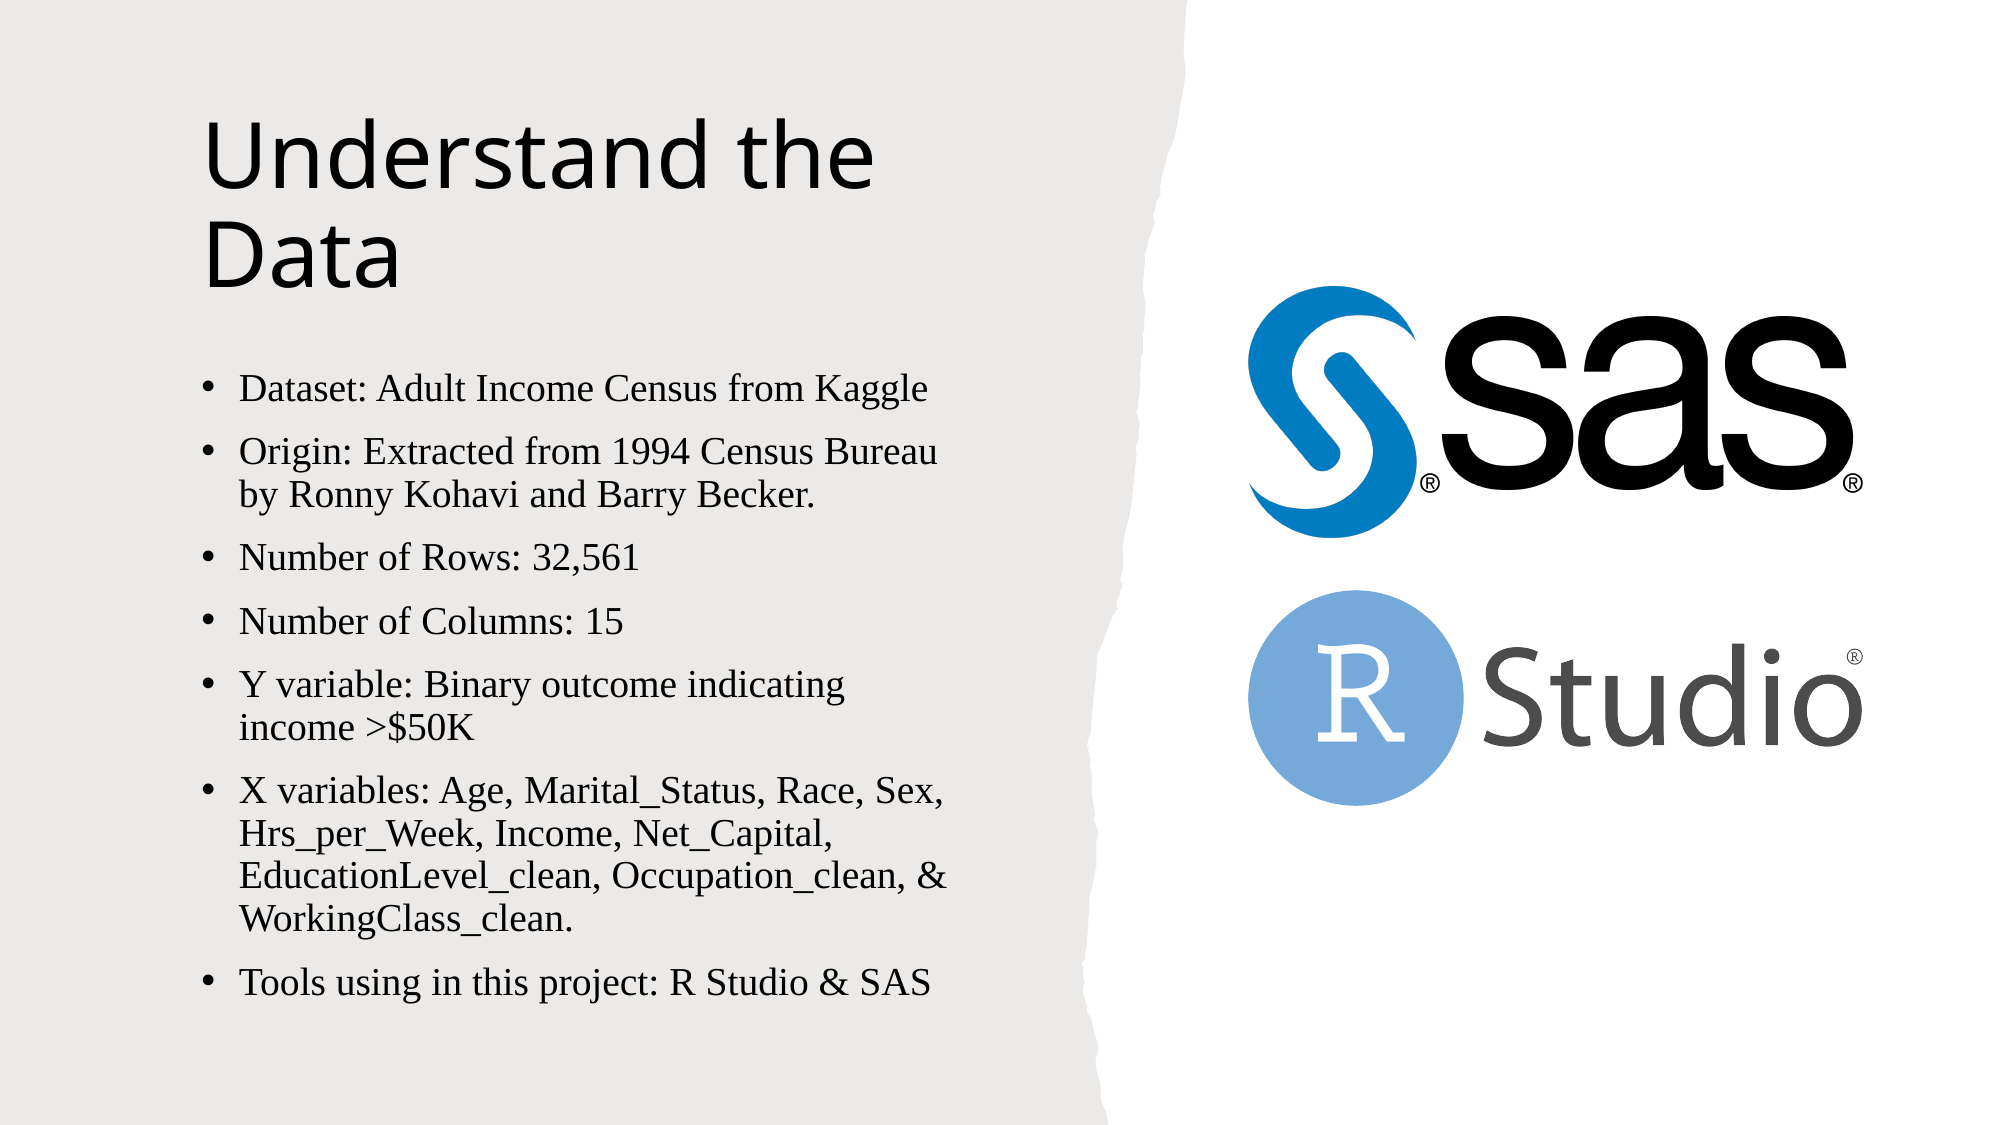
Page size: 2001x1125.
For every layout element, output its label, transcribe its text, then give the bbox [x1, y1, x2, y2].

picture [1248, 286, 1863, 538]
text_box [1084, 0, 2000, 1125]
picture [1248, 590, 1863, 806]
text_box [0, 0, 1189, 1125]
title Understand the Data [186, 99, 1063, 317]
list Dataset: Adult Income Census from Kaggle Origin: Extracted from 1994 Census Bureau by Ronny Kohavi and Barry Becker. Number of Rows: 32,561 Number of Columns: 15 Y variable: Binary outcome indicating income >$50K X variables: Age, Marital_Status, Race, Sex, Hrs_per_Week, Income, Net_Capital, EducationLevel_clean, Occupation_clean, & WorkingClass_clean. Tools using in this project: R Studio & SAS [186, 359, 965, 1014]
